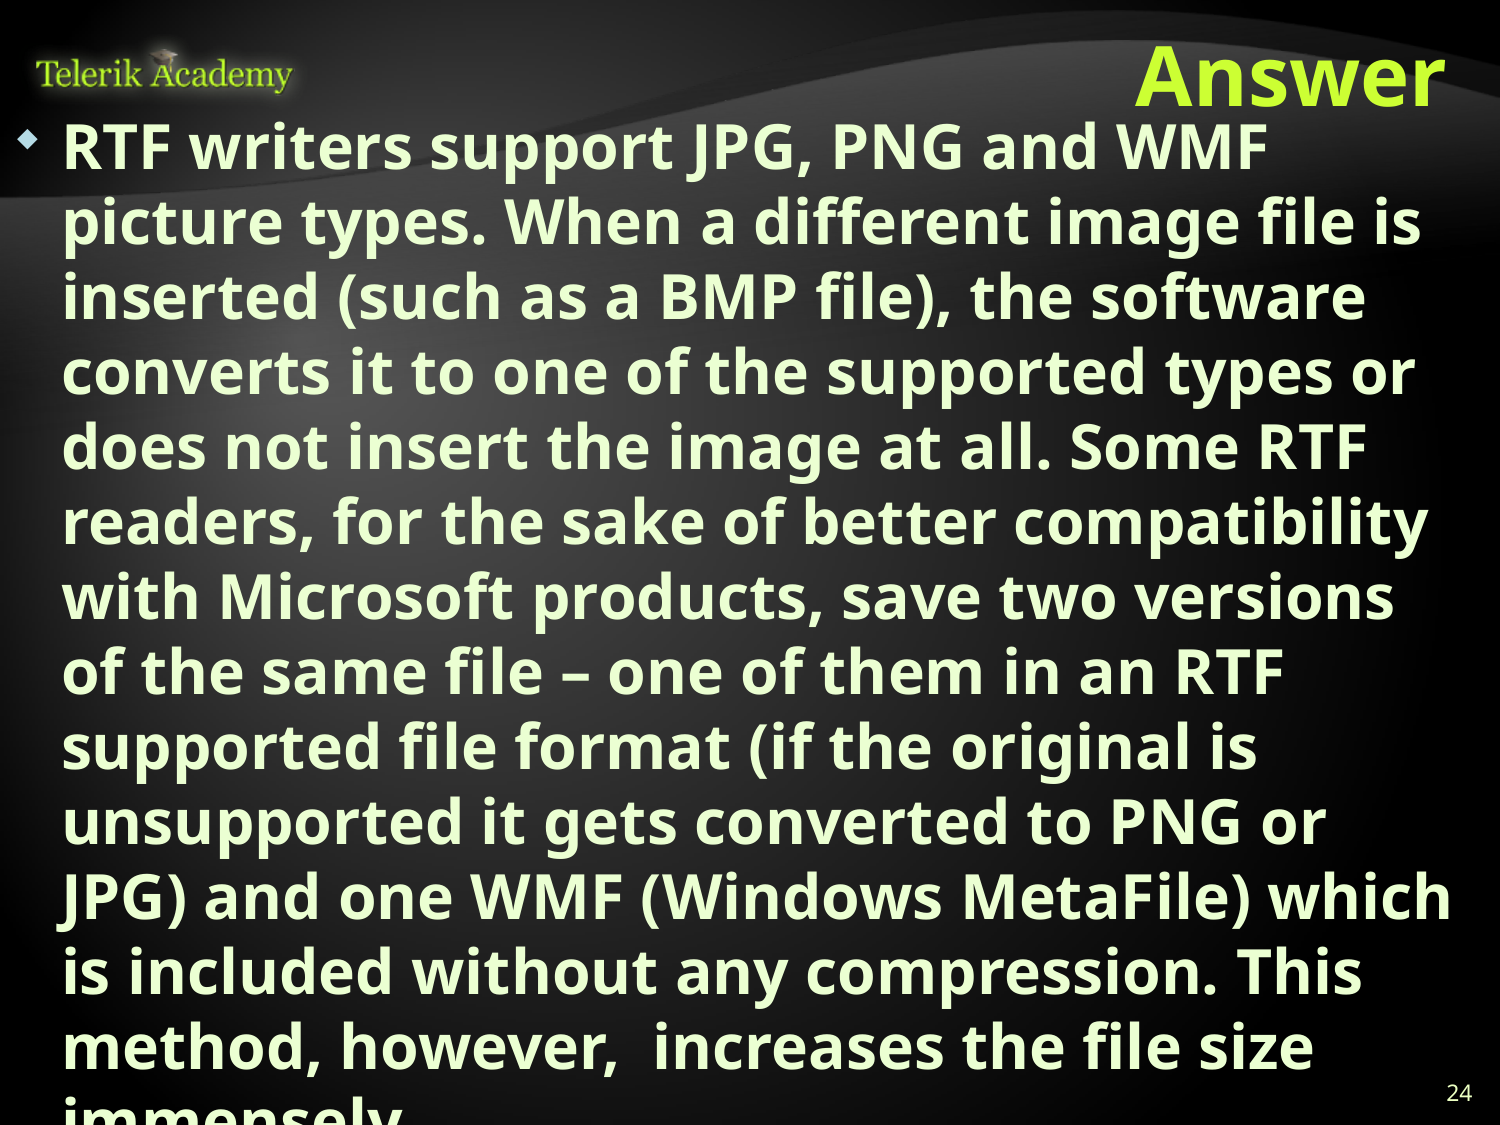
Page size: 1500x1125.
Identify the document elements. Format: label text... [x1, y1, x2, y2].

picture [0, 0, 1500, 1125]
title Answer [300, 12, 1463, 99]
slide_number 24 [1412, 1074, 1488, 1113]
picture [24, 37, 300, 99]
list RTF writers support JPG, PNG and WMF picture types. When a different image file is inserted (such as a BMP file), the software converts it to one of the supported types or does not insert the image at all. Some RTF readers, for the sake of better compatibility with Microsoft products, save two versions of the same file – one of them in an RTF supported file format (if the original is unsupported it gets converted to PNG or JPG) and one WMF (Windows MetaFile) which is included without any compression. This method, however, increases the file size immensely. http://en.wikipedia.org/wiki/Rich_Text_Format [0, 99, 1475, 1088]
